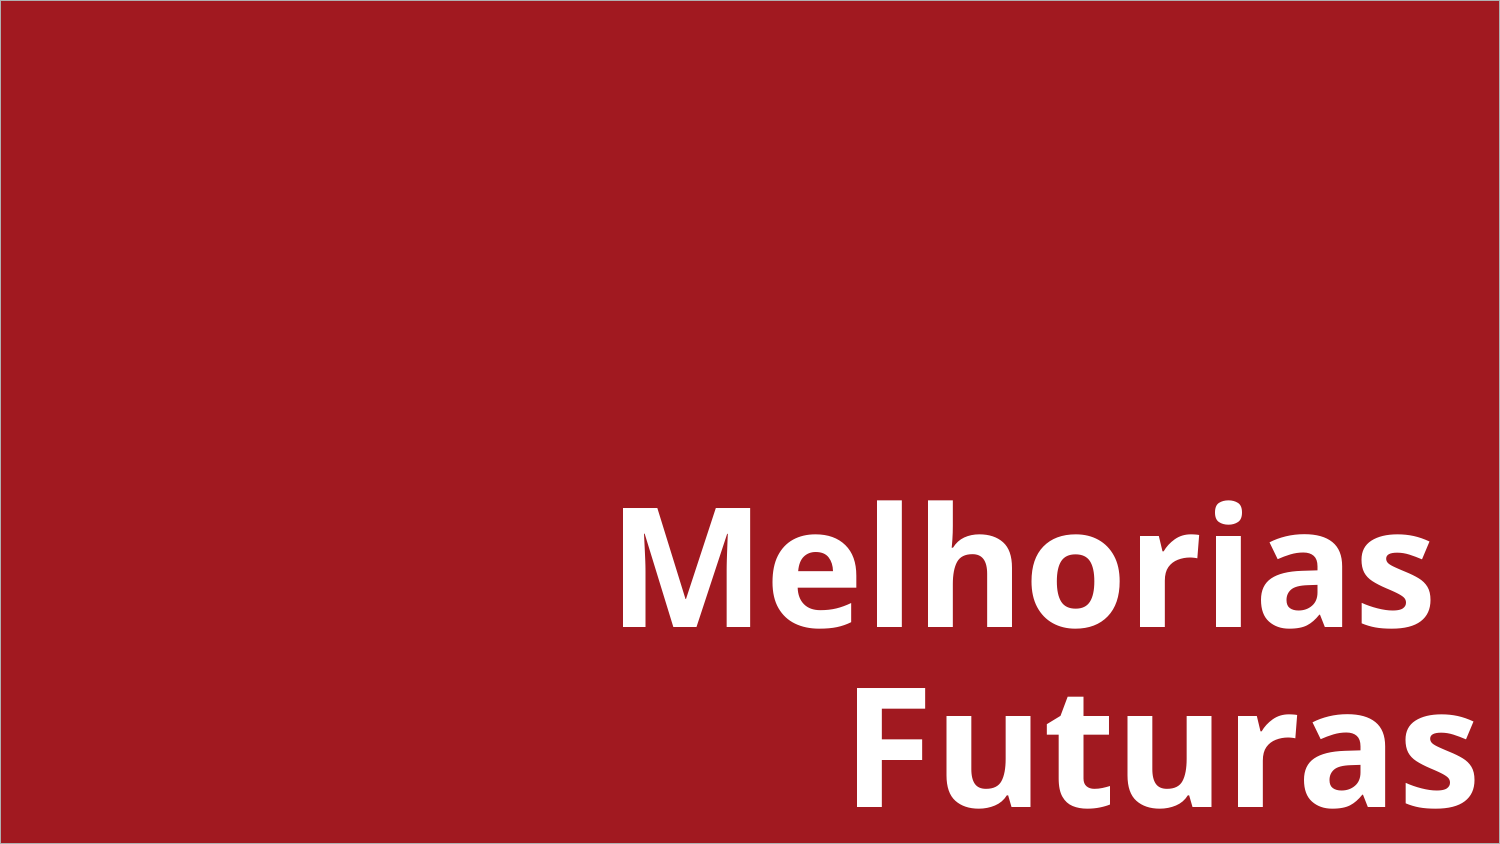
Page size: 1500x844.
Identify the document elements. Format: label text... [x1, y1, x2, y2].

title Melhorias Futuras [27, 662, 1482, 844]
